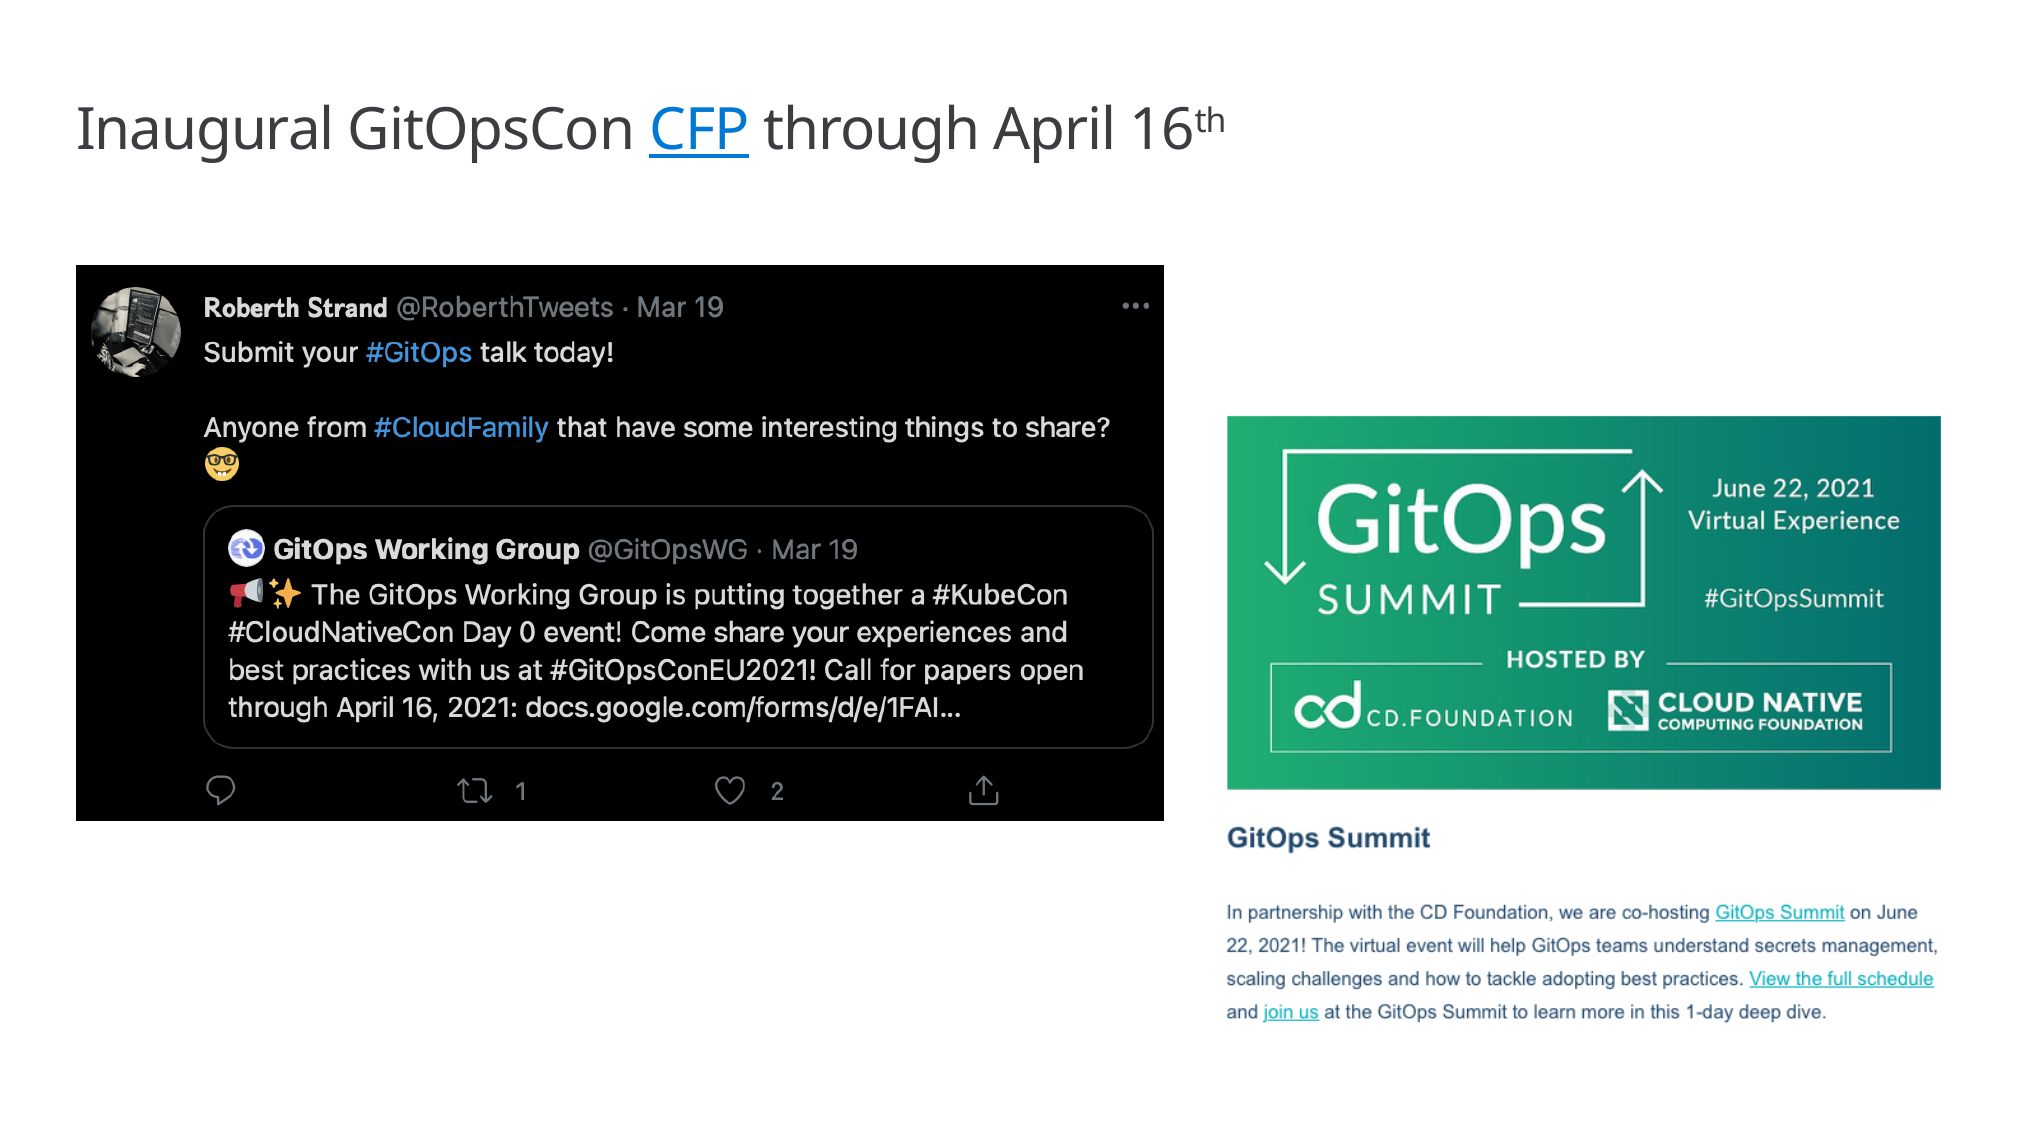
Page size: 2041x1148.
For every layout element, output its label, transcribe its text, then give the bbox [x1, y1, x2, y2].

picture [75, 265, 1164, 822]
picture [1216, 406, 1964, 1044]
title Inaugural GitOpsCon CFP through April 16th [76, 103, 1969, 172]
